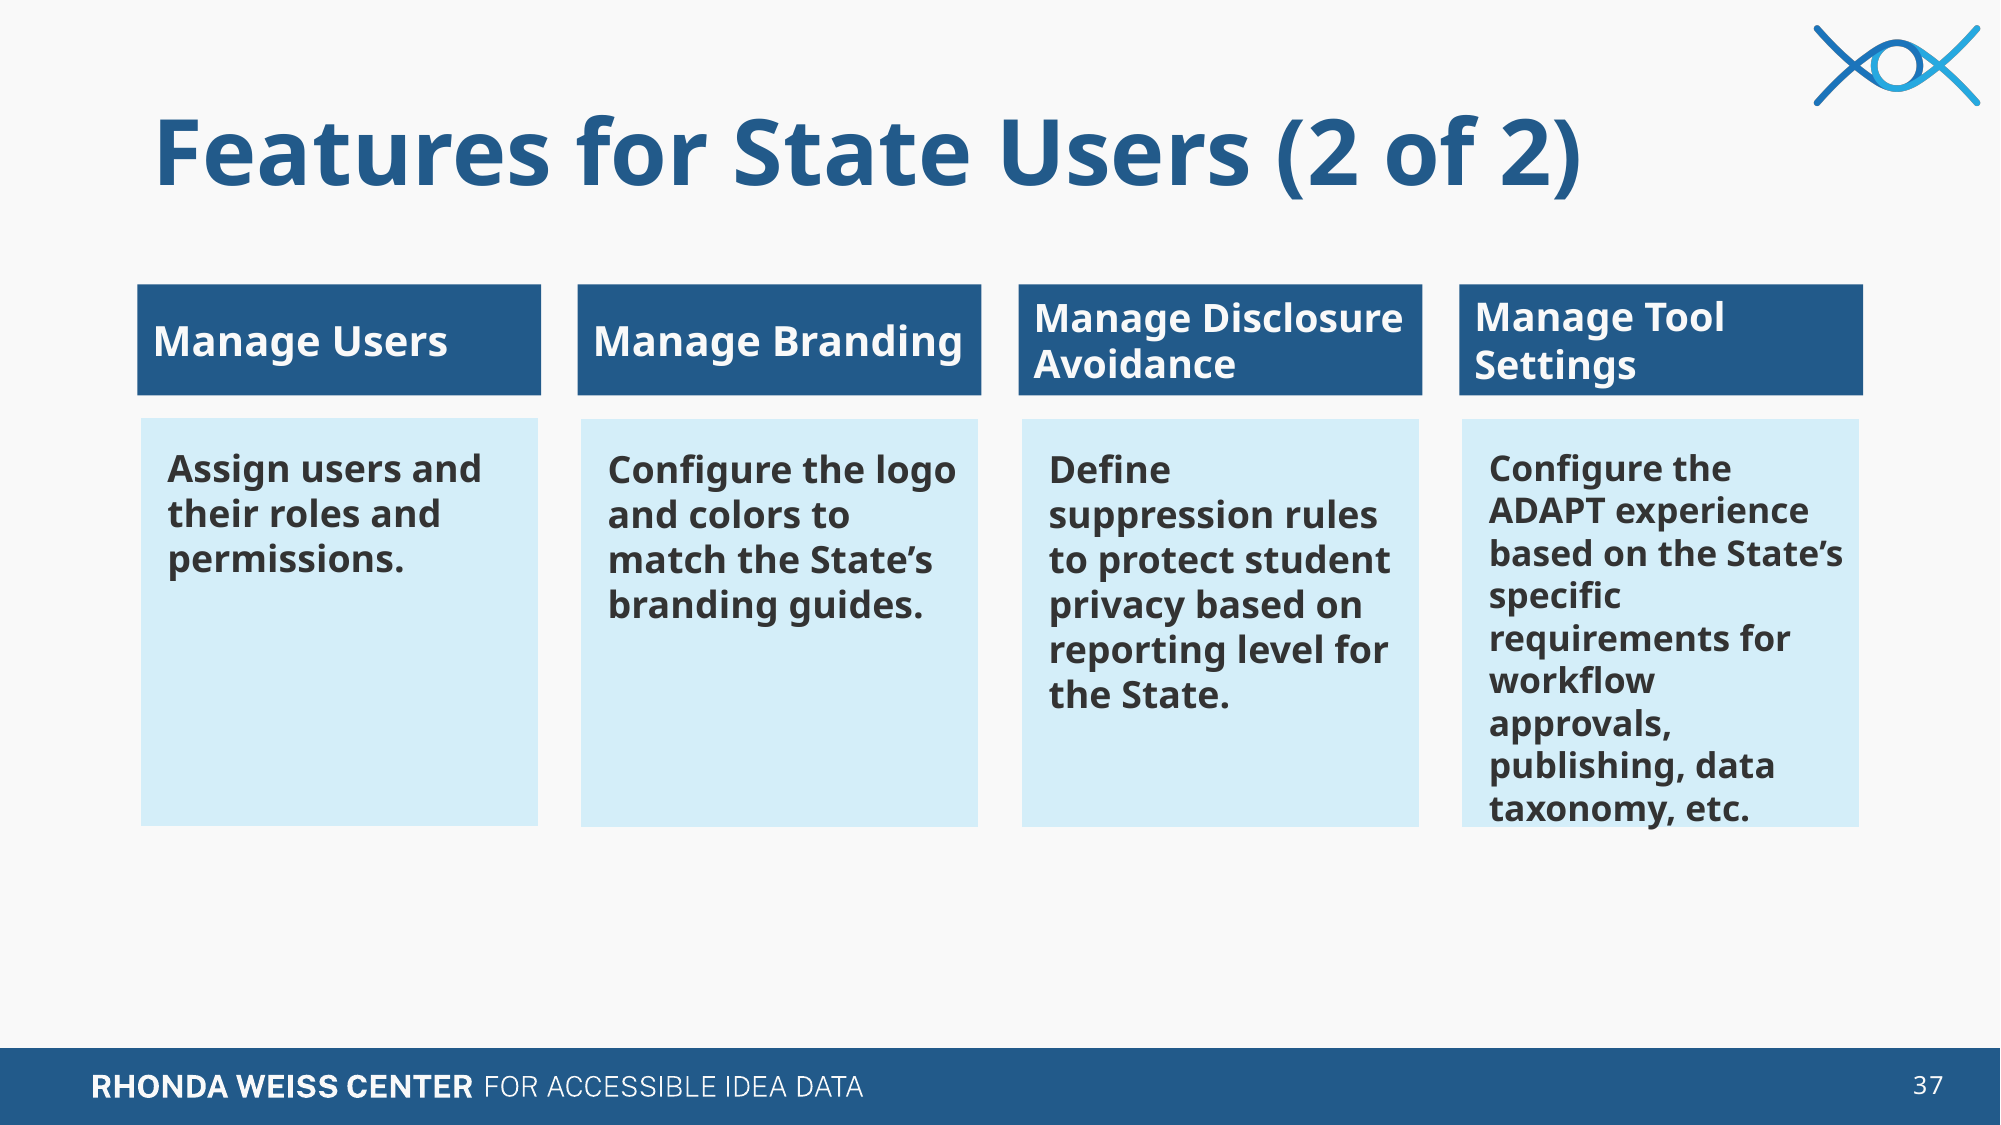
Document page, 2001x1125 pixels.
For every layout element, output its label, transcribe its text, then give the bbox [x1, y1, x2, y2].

title Features for State Users (2 of 2) [137, 46, 1863, 264]
list Manage Branding [577, 284, 982, 396]
list Configure the ADAPT experience based on the State’s specific requirements for workflow approvals, publishing, data taxonomy, etc. [1456, 412, 1865, 833]
list Assign users and their roles and permissions. [134, 412, 544, 833]
list Configure the logo and colors to match the State’s branding guides. [574, 412, 985, 833]
list Define suppression rules to protect student privacy based on reporting level for the State. [1015, 412, 1425, 833]
list Manage Disclosure Avoidance [1018, 284, 1423, 396]
list Manage Tool Settings [1459, 284, 1864, 396]
picture [1813, 19, 1981, 109]
list Manage Users [137, 284, 542, 396]
